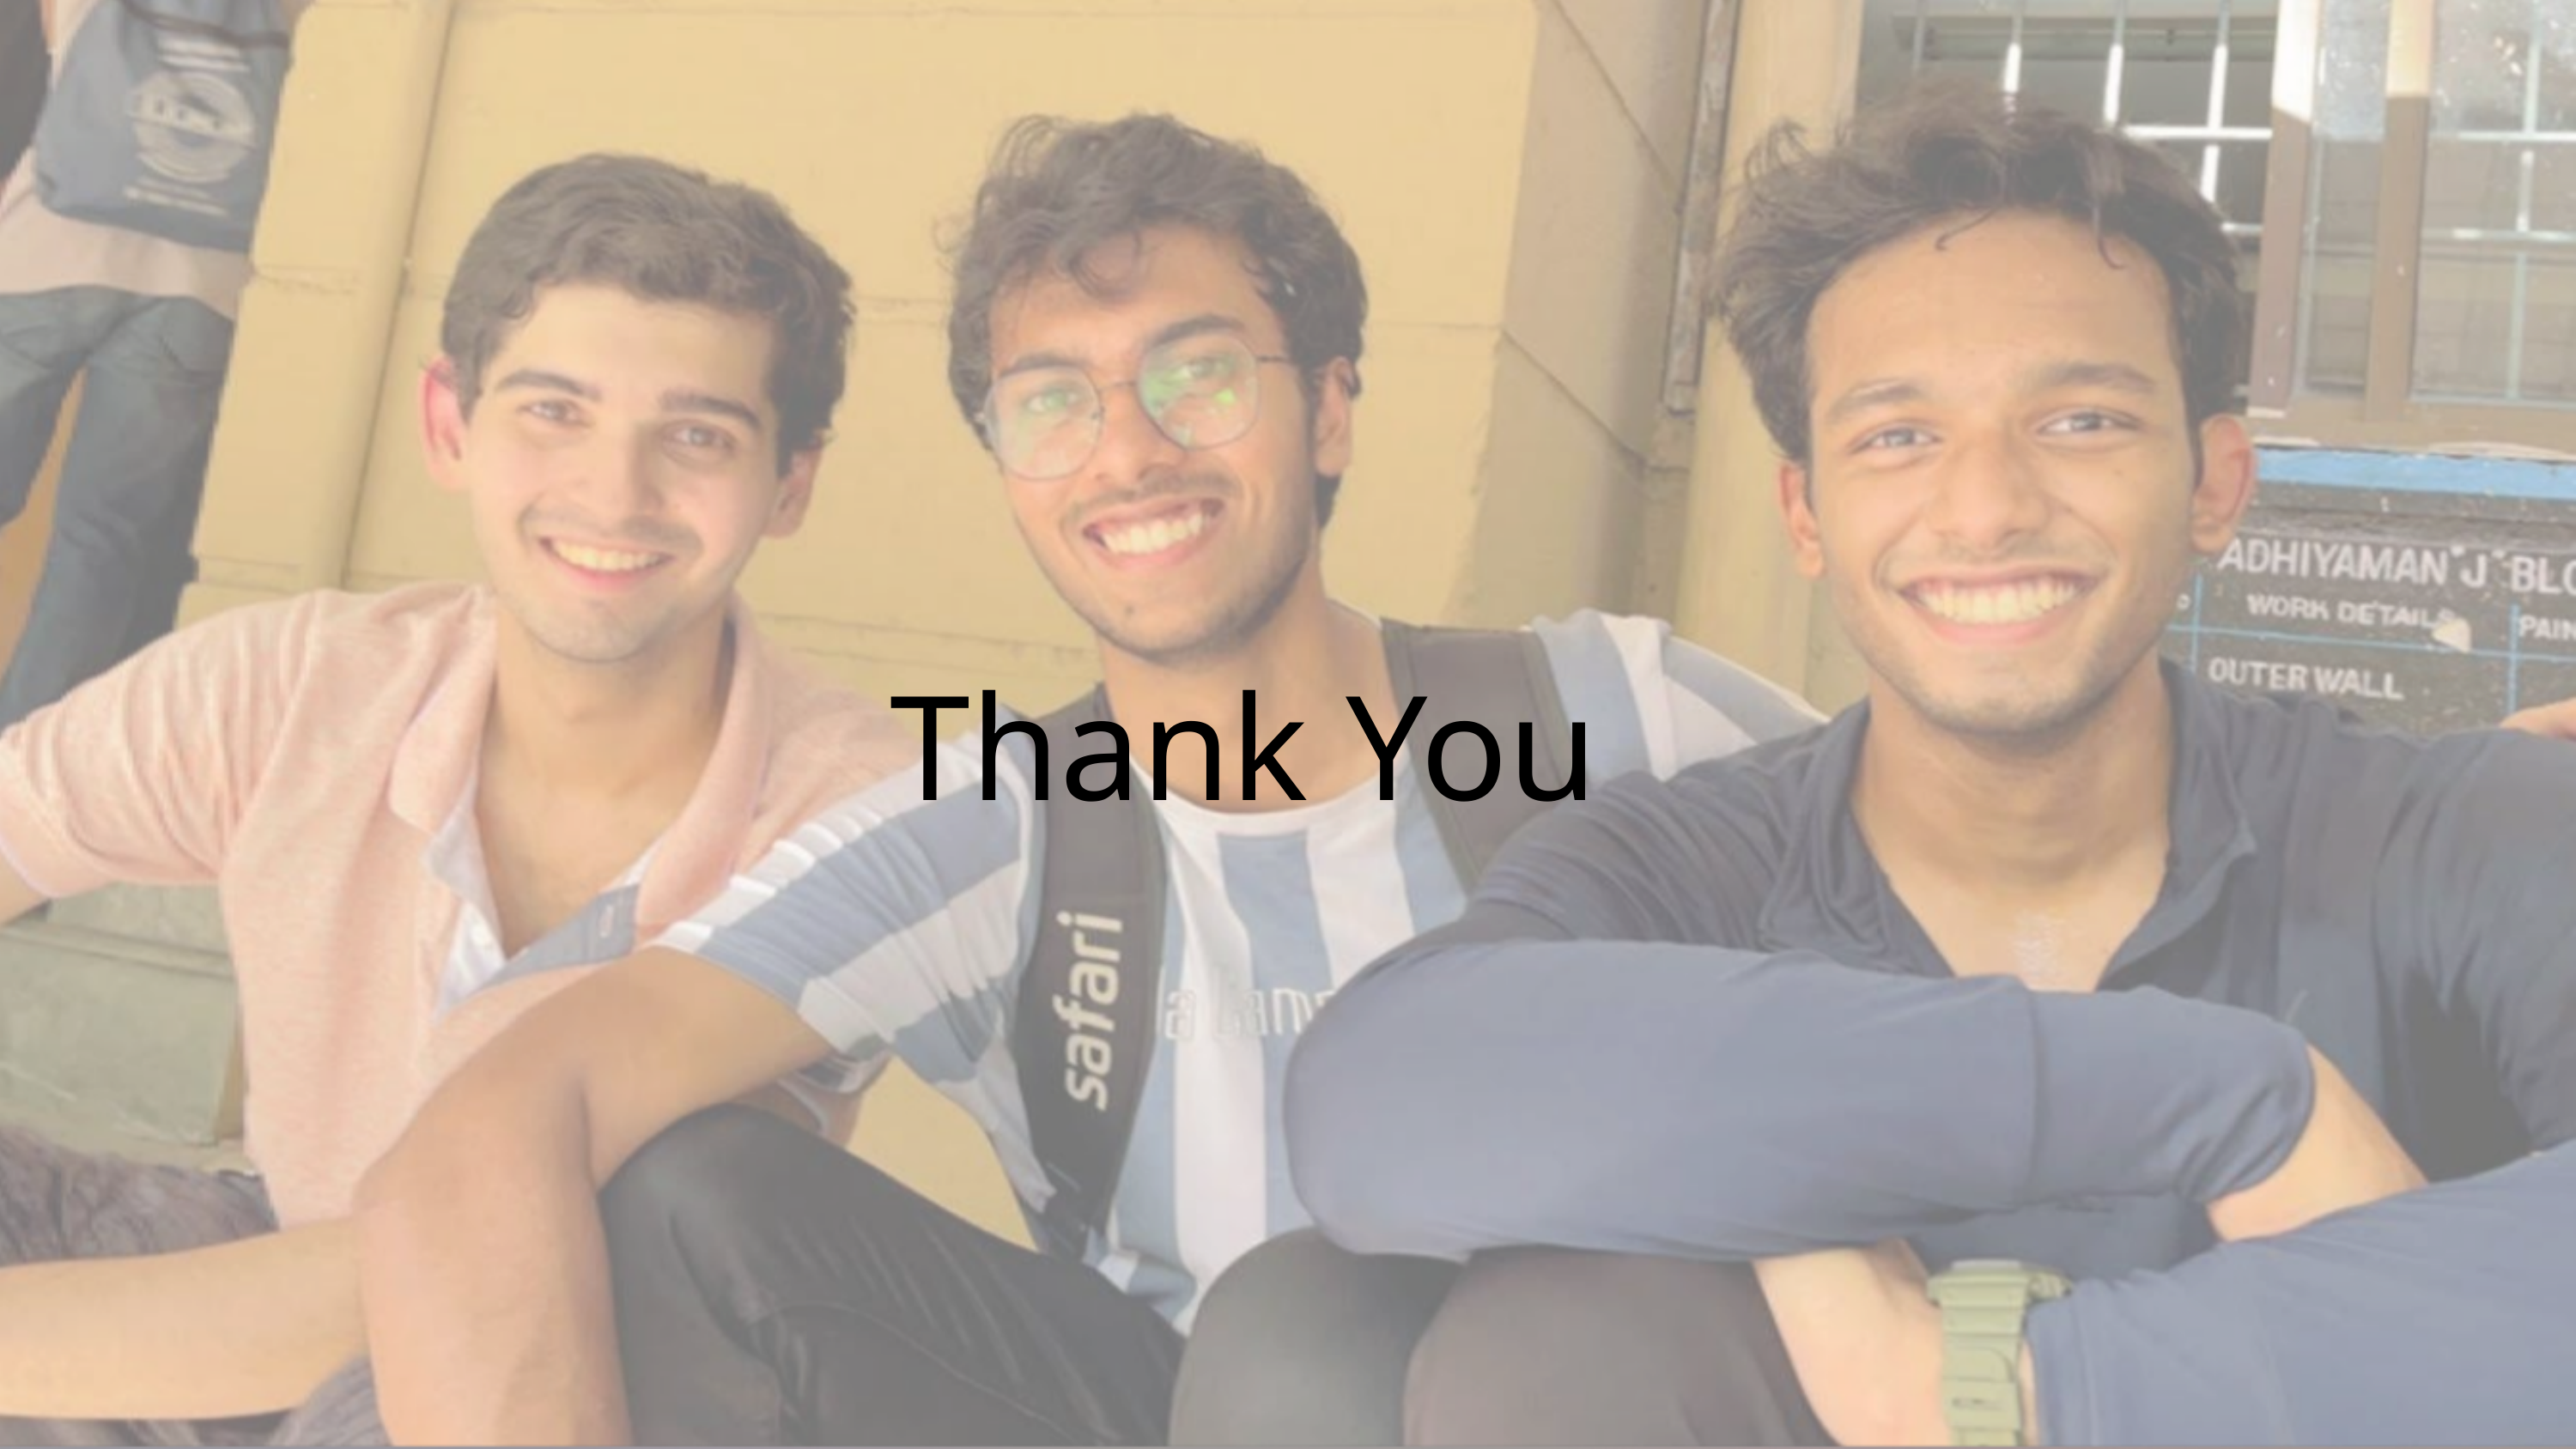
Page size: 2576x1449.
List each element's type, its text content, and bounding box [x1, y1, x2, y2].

text_box Thank You [756, 656, 1598, 830]
text_box [0, 0, 2576, 1449]
